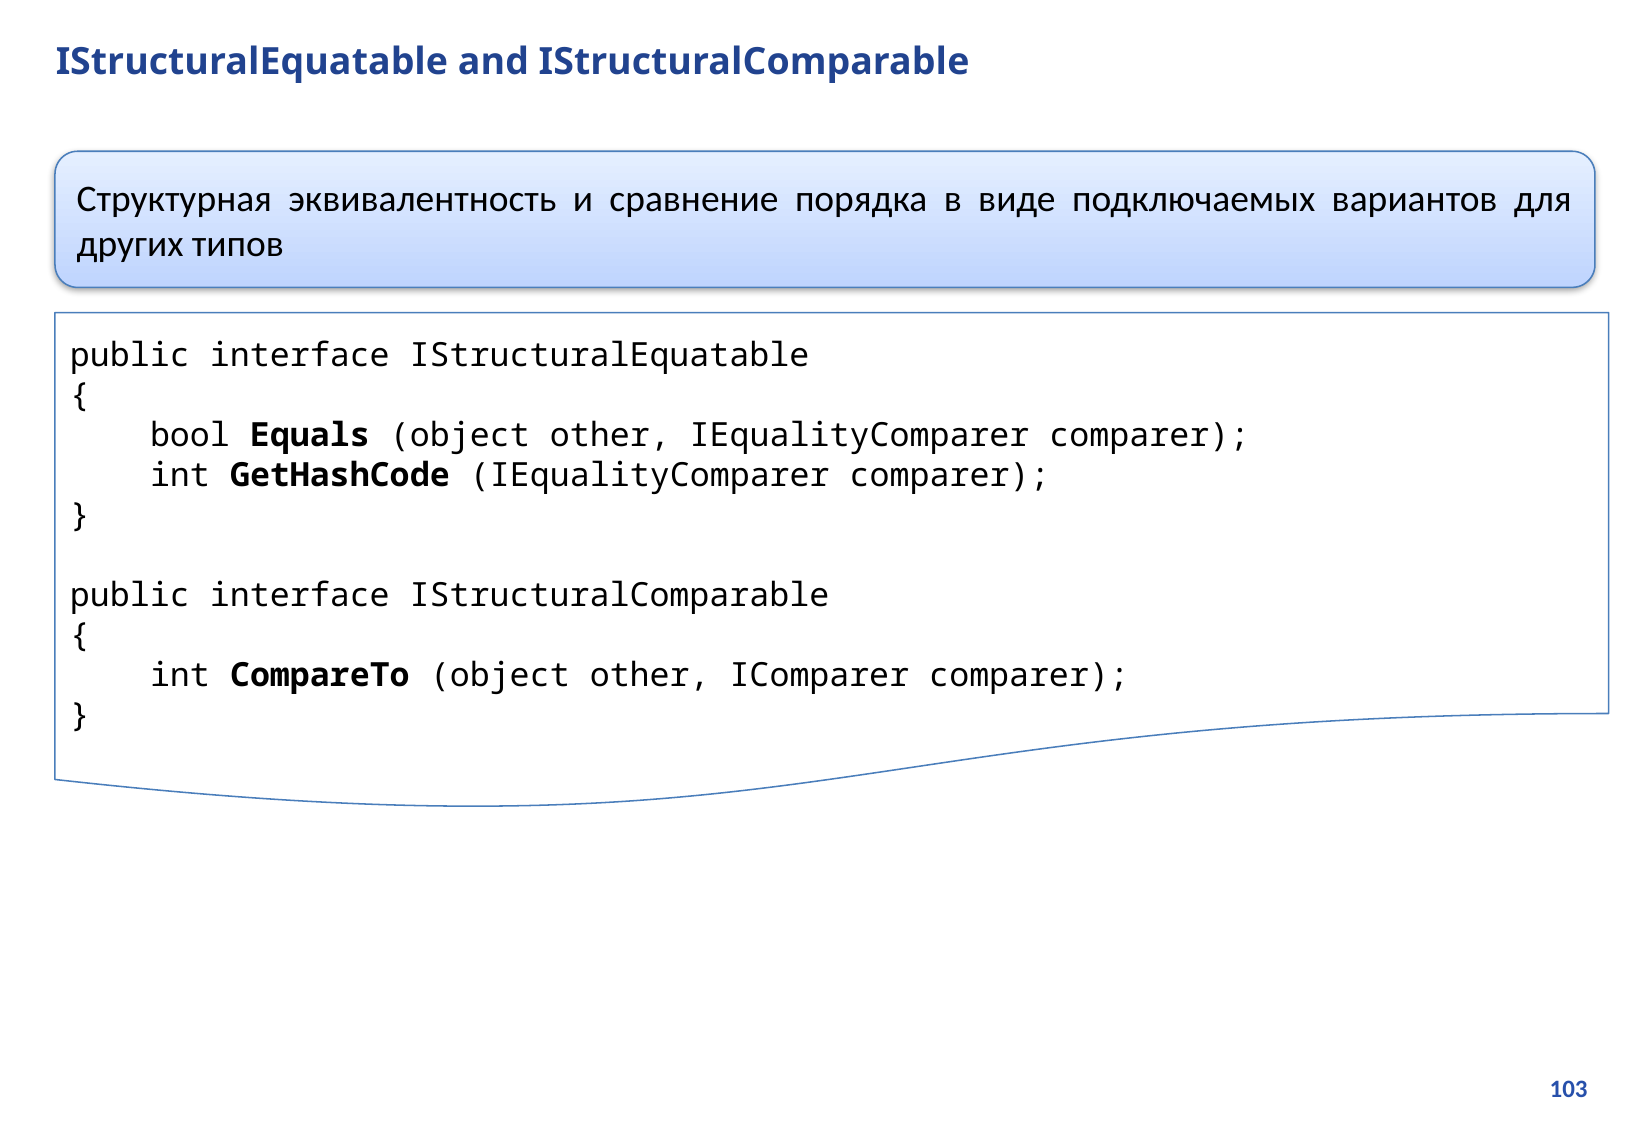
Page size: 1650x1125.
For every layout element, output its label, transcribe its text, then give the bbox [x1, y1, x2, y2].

text_box public interface IStructuralEquatable { bool Equals (object other, IEqualityComparer comparer); int GetHashCode (IEqualityComparer comparer); } public interface IStructuralComparable { int CompareTo (object other, IComparer comparer); } [54, 311, 1610, 807]
title IStructuralEquatable and IStructuralComparable [40, 29, 1616, 90]
text_box Структурная эквивалентность и сравнение порядка в виде подключаемых вариантов для других типов [54, 150, 1596, 289]
